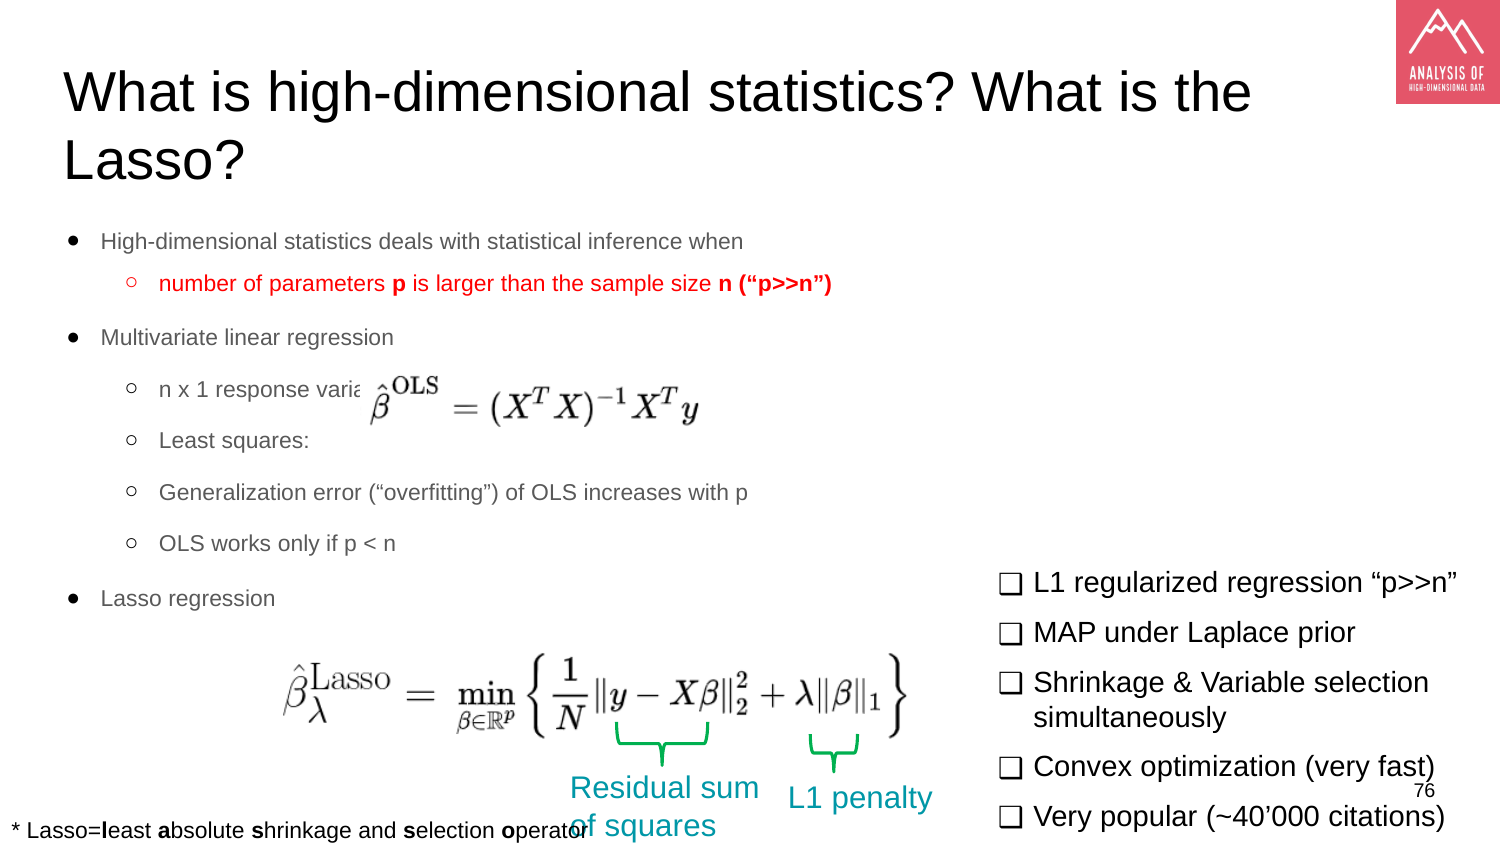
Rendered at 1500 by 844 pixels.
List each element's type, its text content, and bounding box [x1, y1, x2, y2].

list High-dimensional statistics deals with statistical inference when number of parameters p is larger than the sample size n (“p>>n”) Multivariate linear regression n x 1 response variable Y, n x p covariate matrix X Least squares: Generalization error (“overfitting”) of OLS increases with p OLS works only if p < n Lasso regression [65, 222, 1436, 507]
title What is high-dimensional statistics? What is the Lasso? [63, 55, 1272, 217]
picture [1396, 0, 1500, 104]
picture [360, 369, 711, 447]
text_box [0, 508, 1494, 844]
